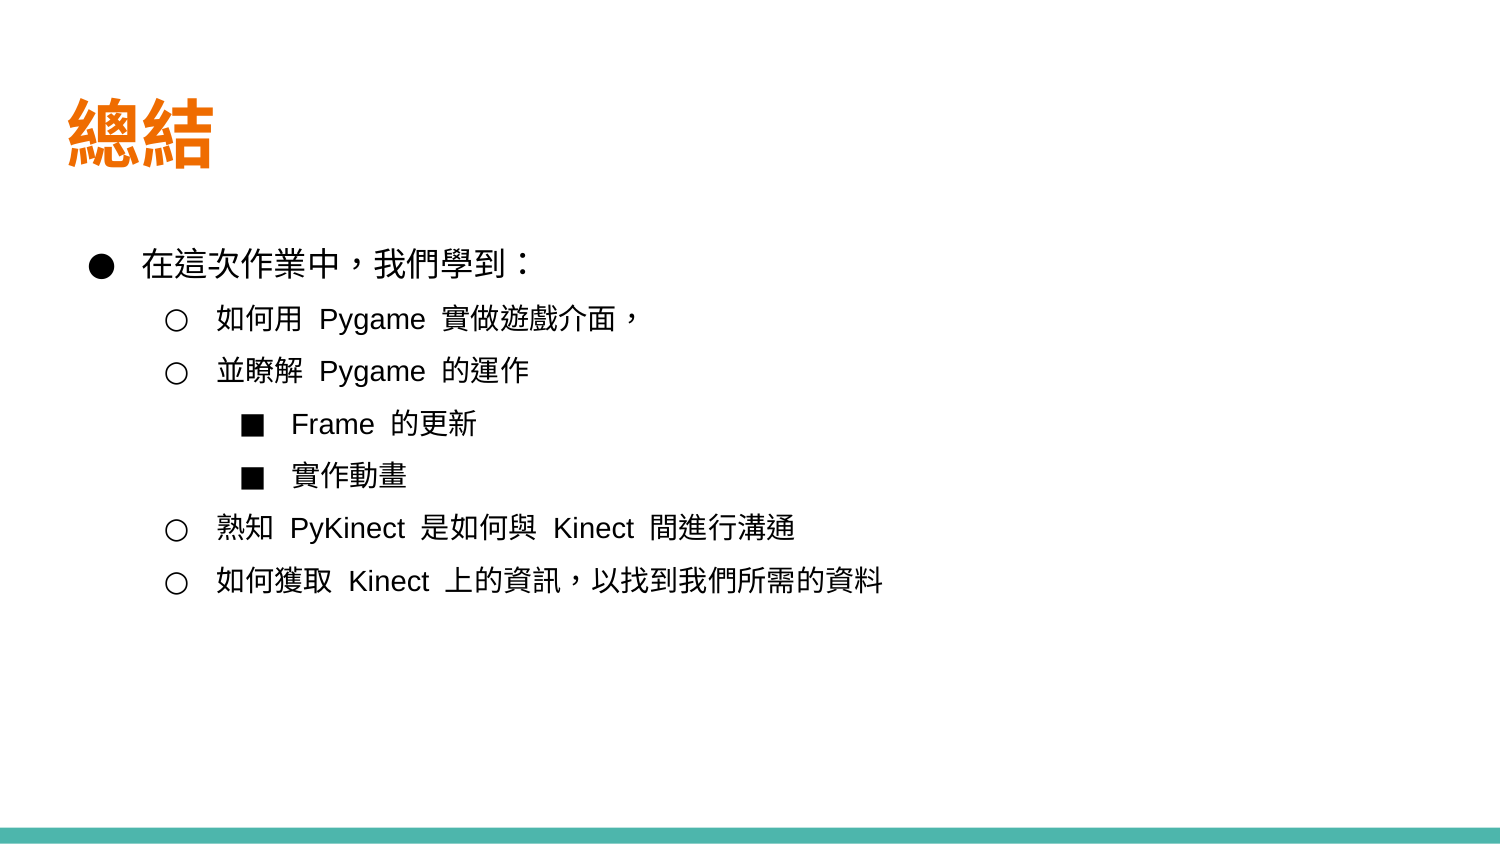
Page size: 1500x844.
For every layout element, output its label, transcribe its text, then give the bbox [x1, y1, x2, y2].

list 在這次作業中，我們學到： 如何用 Pygame 實做遊戲介面， 並瞭解 Pygame 的運作 Frame 的更新 實作動畫 熟知 PyKinect 是如何與 Kinect 間進行溝通 如何獲取 Kinect 上的資訊，以找到我們所需的資料 [51, 207, 1449, 750]
title 總結 [51, 72, 1449, 189]
